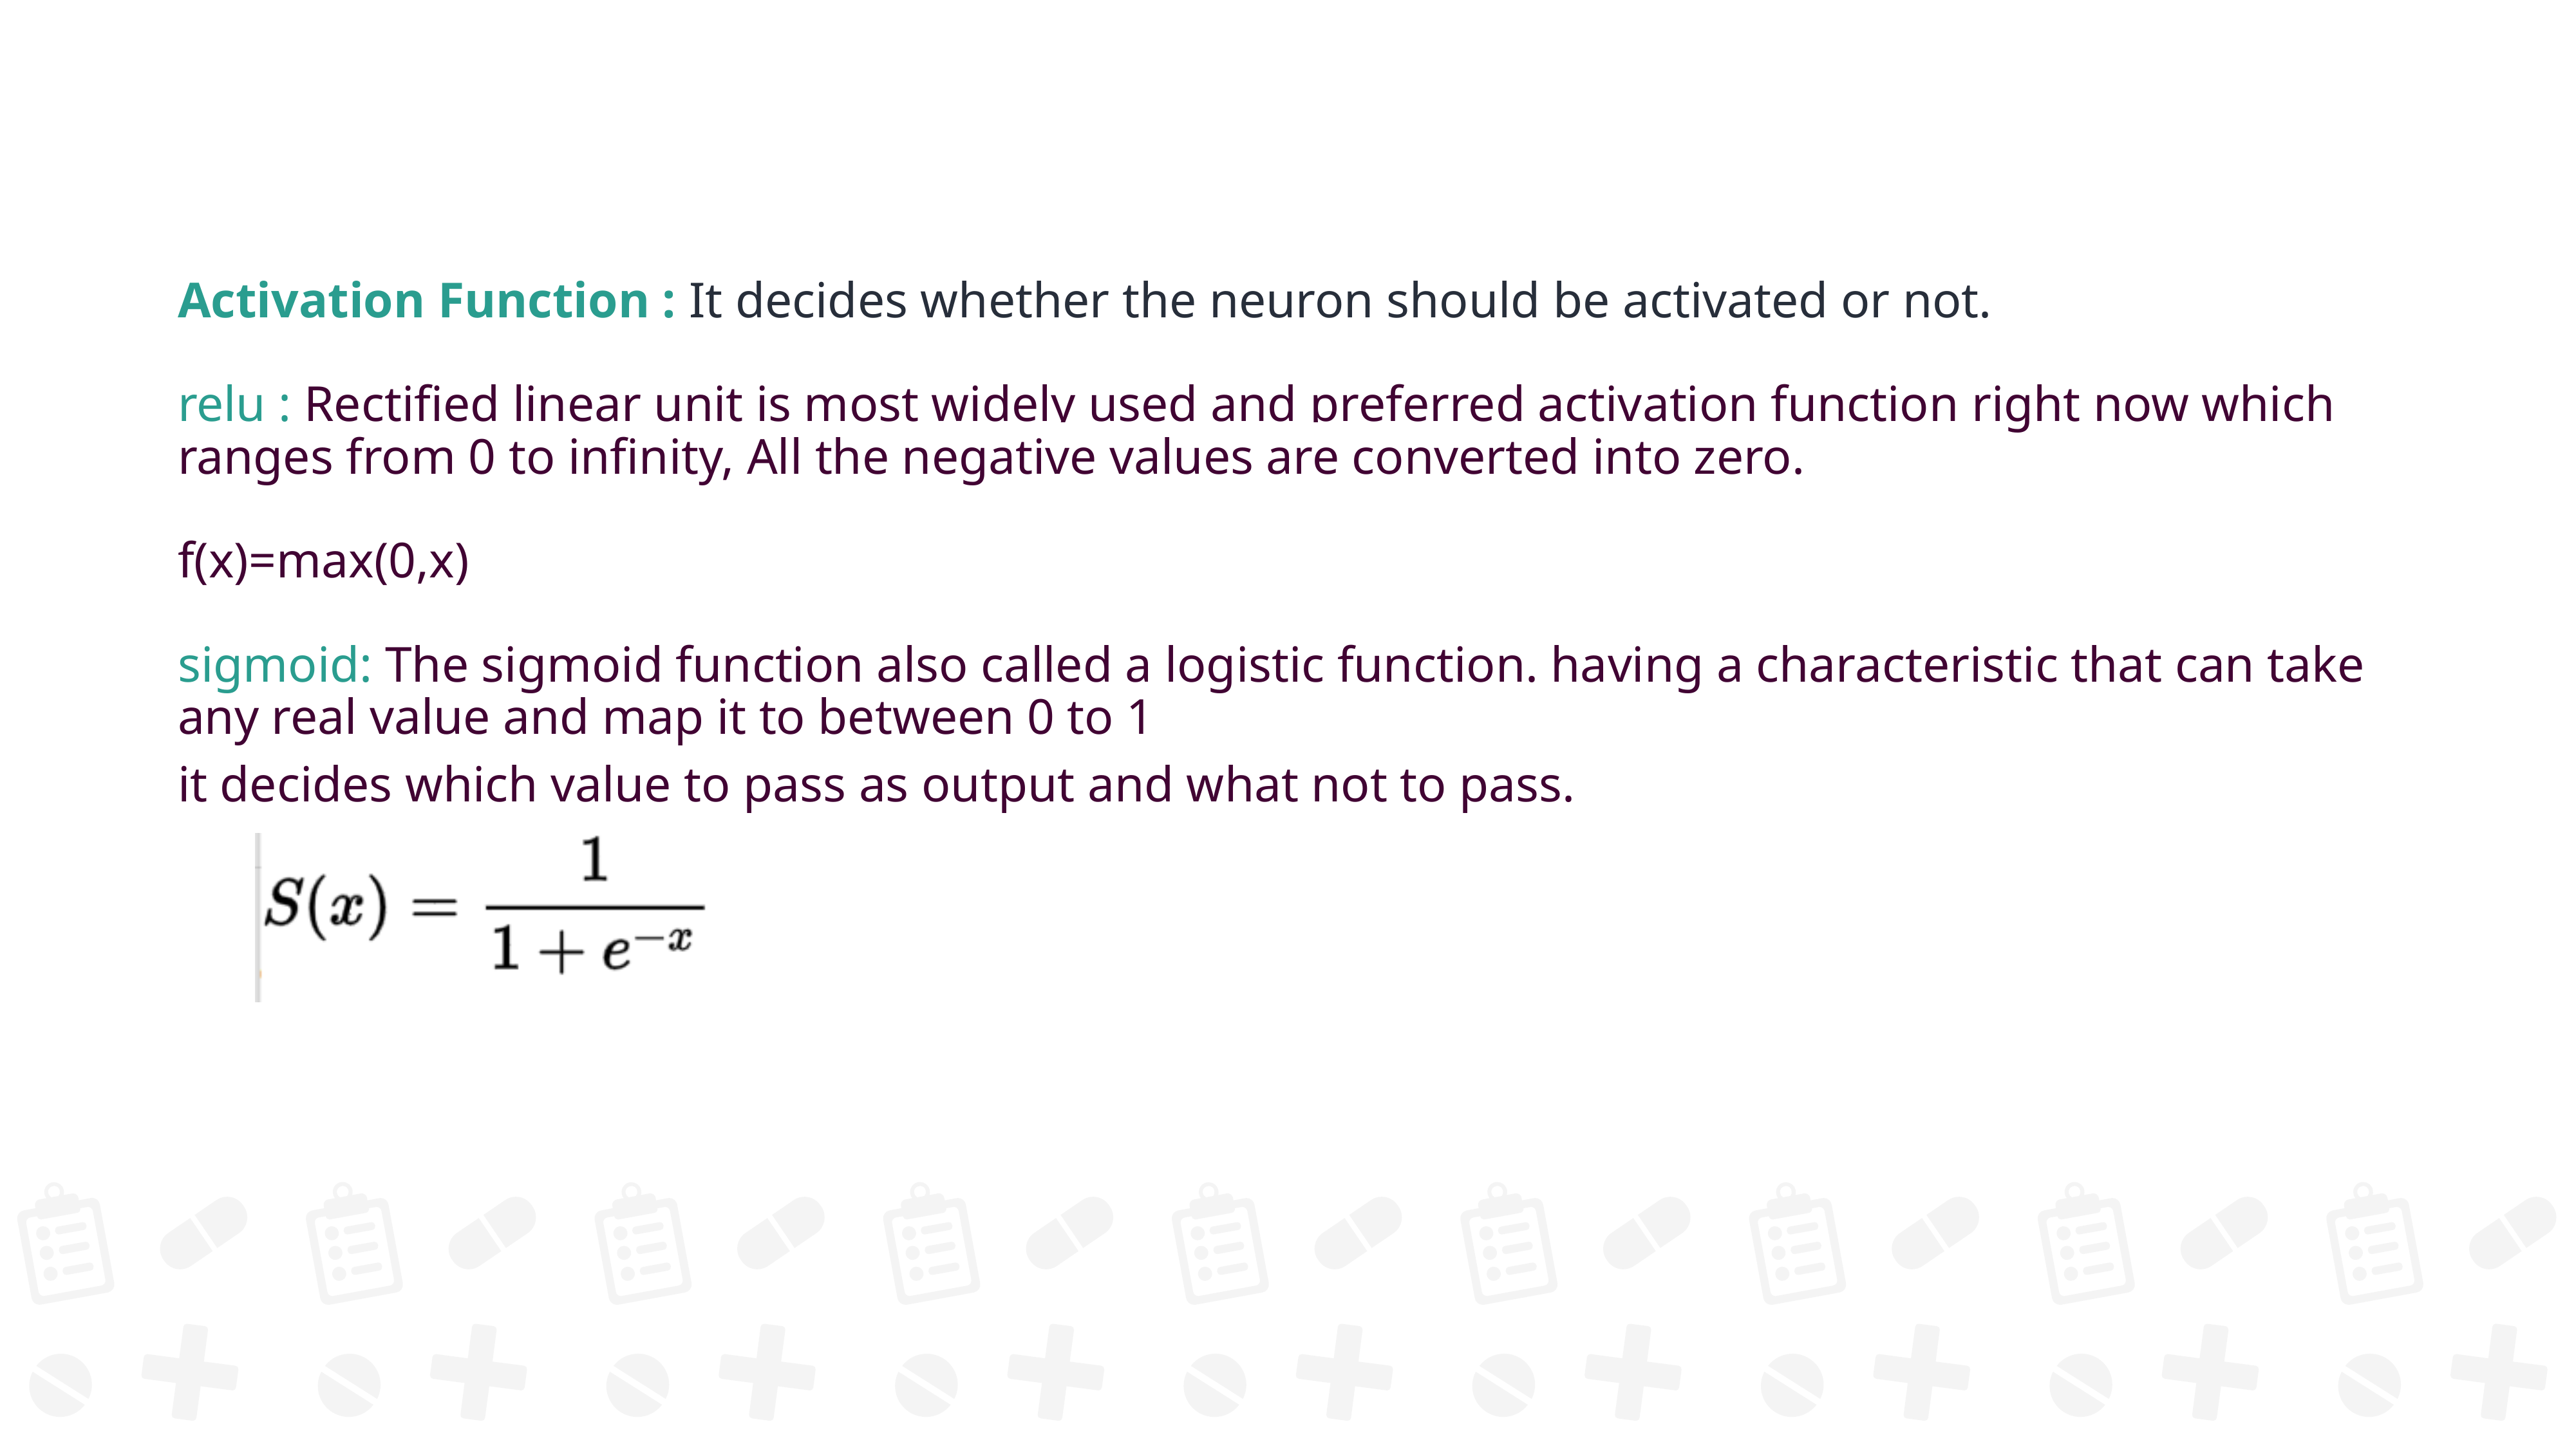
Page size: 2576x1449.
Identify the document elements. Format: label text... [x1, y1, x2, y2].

picture [255, 833, 772, 1002]
text_box Activation Function : It decides whether the neuron should be activated or not. relu : Rectified linear unit is most widely used and preferred activation function right now which ranges from 0 to infinity, All the negative values are converted into zero. f(x)=max(0,x) sigmoid: The sigmoid function also called a logistic function. having a characteristic that can take any real value and map it to between 0 to 1 it decides which value to pass as output and what not to pass. [177, 276, 2398, 1104]
